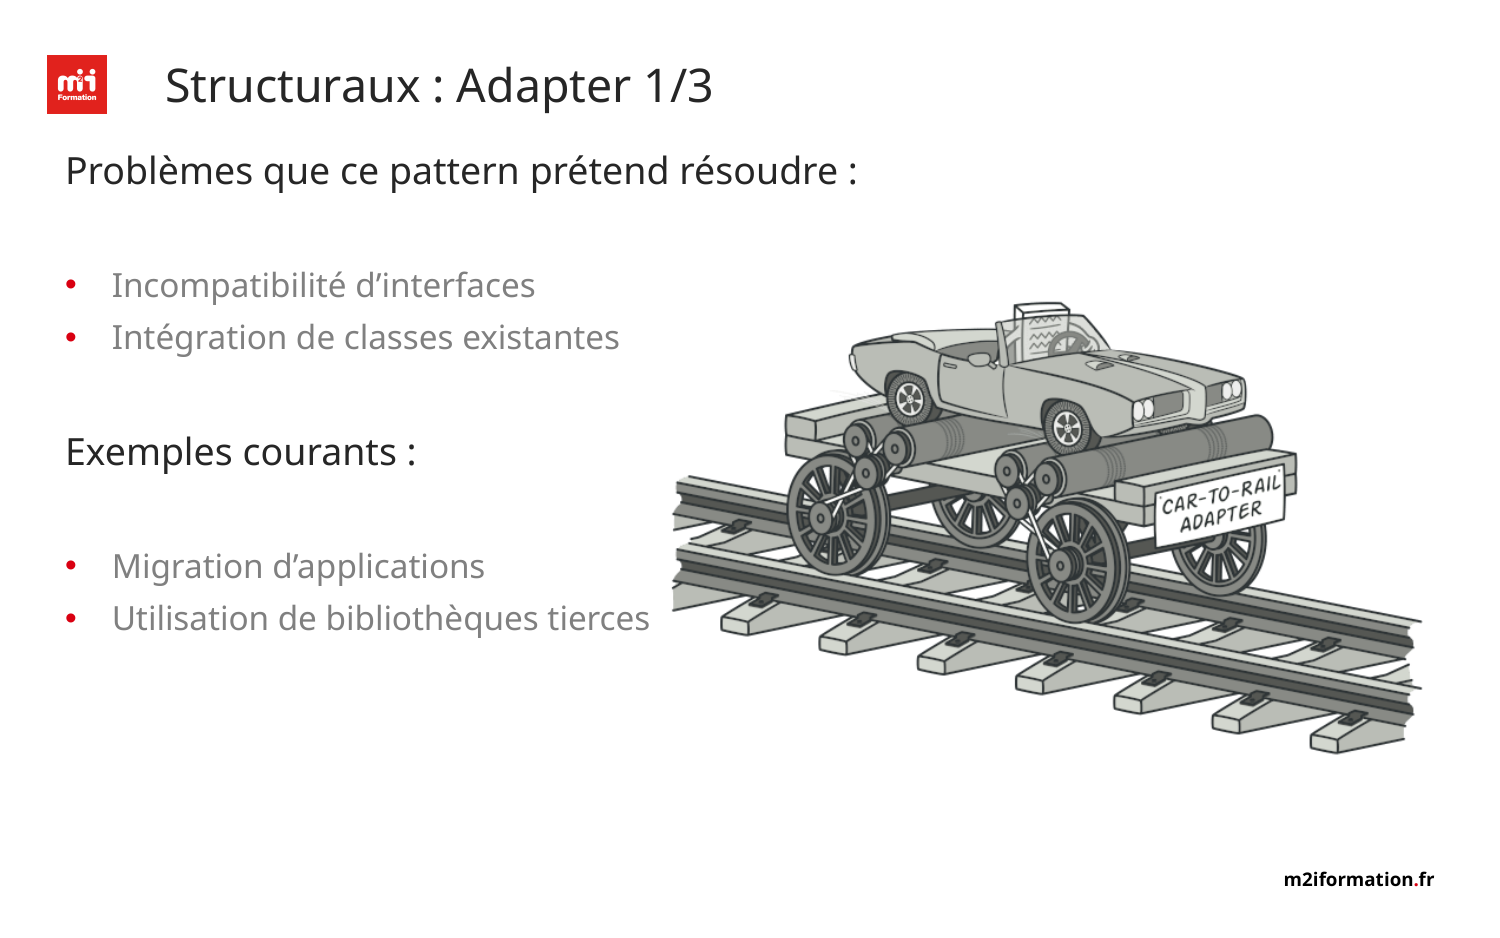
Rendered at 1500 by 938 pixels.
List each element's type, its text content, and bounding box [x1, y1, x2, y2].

title Structuraux : Adapter 1/3 [150, 45, 1451, 124]
picture [47, 55, 107, 114]
list Problèmes que ce pattern prétend résoudre : Incompatibilité d’interfaces Intégration de classes existantes Exemples courants : Migration d’applications Utilisation de bibliothèques tierces [49, 137, 1450, 840]
picture [652, 263, 1451, 778]
